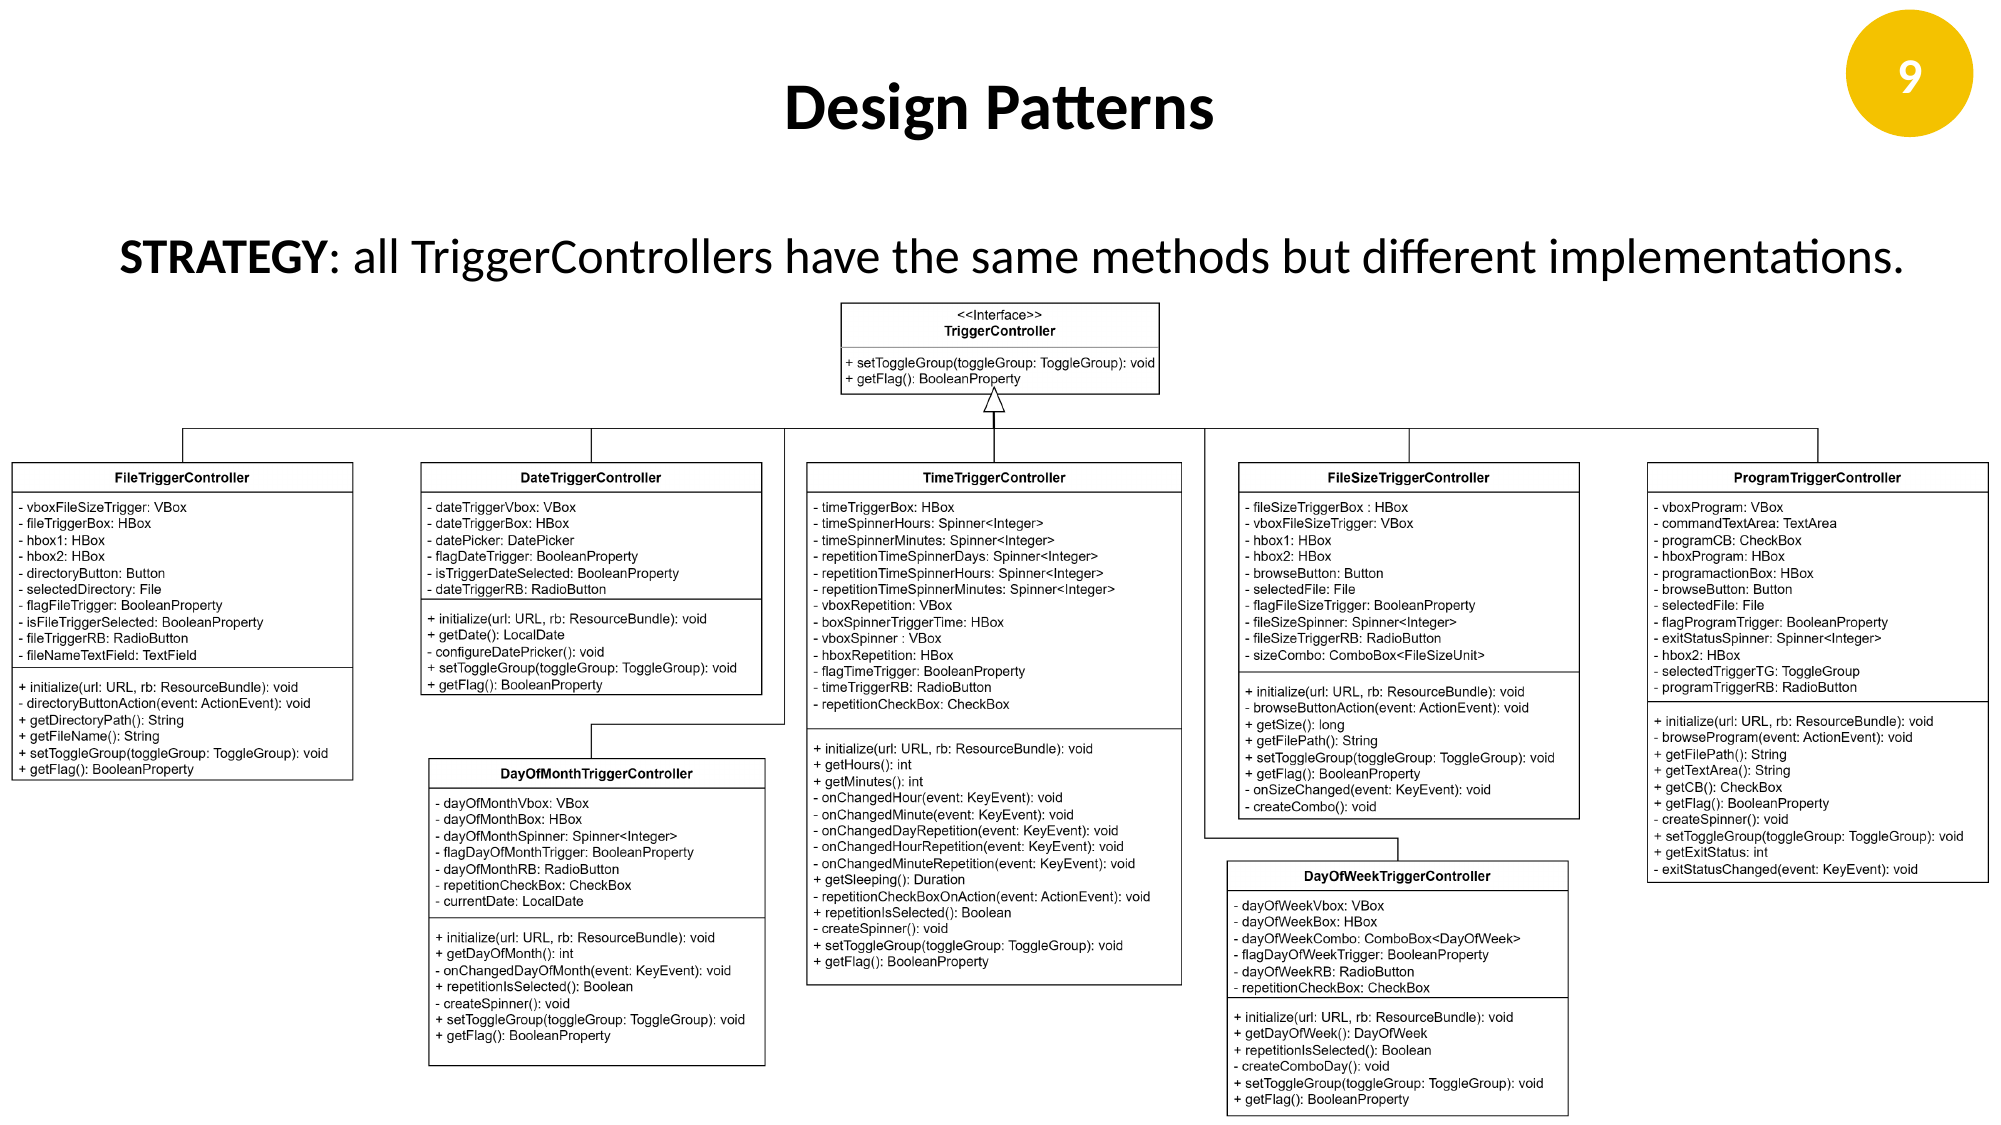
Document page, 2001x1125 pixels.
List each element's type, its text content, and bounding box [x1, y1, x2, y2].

picture [0, 291, 2000, 1125]
text_box Design Patterns [0, 55, 2000, 150]
text_box STRATEGY: all TriggerControllers have the same methods but different implementations. [104, 216, 1933, 291]
text_box 9 [1845, 9, 1974, 138]
